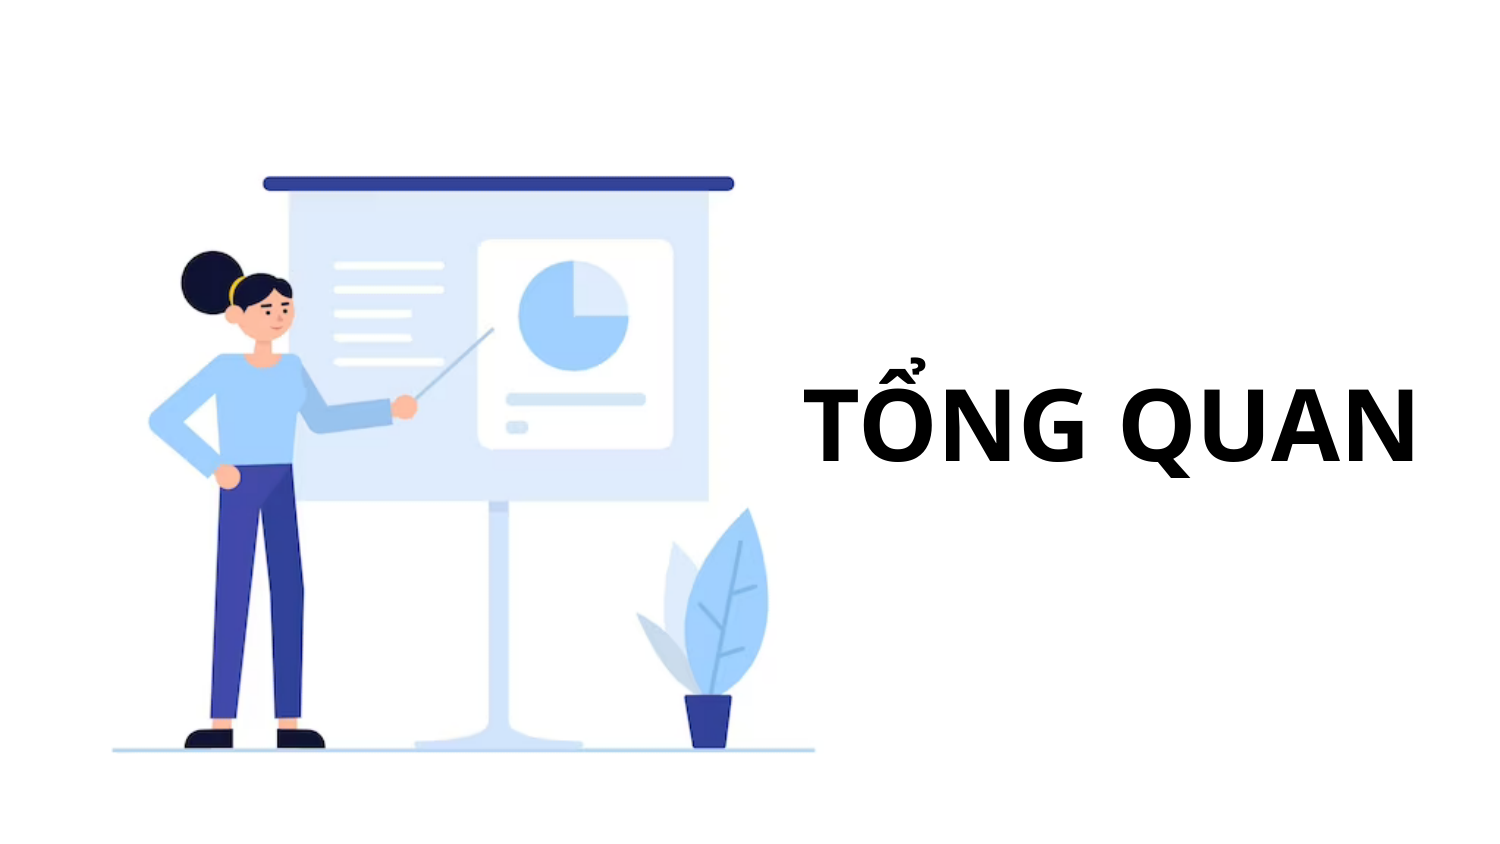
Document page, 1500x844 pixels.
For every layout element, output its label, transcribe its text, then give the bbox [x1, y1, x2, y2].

title TỔNG QUAN [923, 352, 1500, 491]
picture [0, 0, 919, 844]
